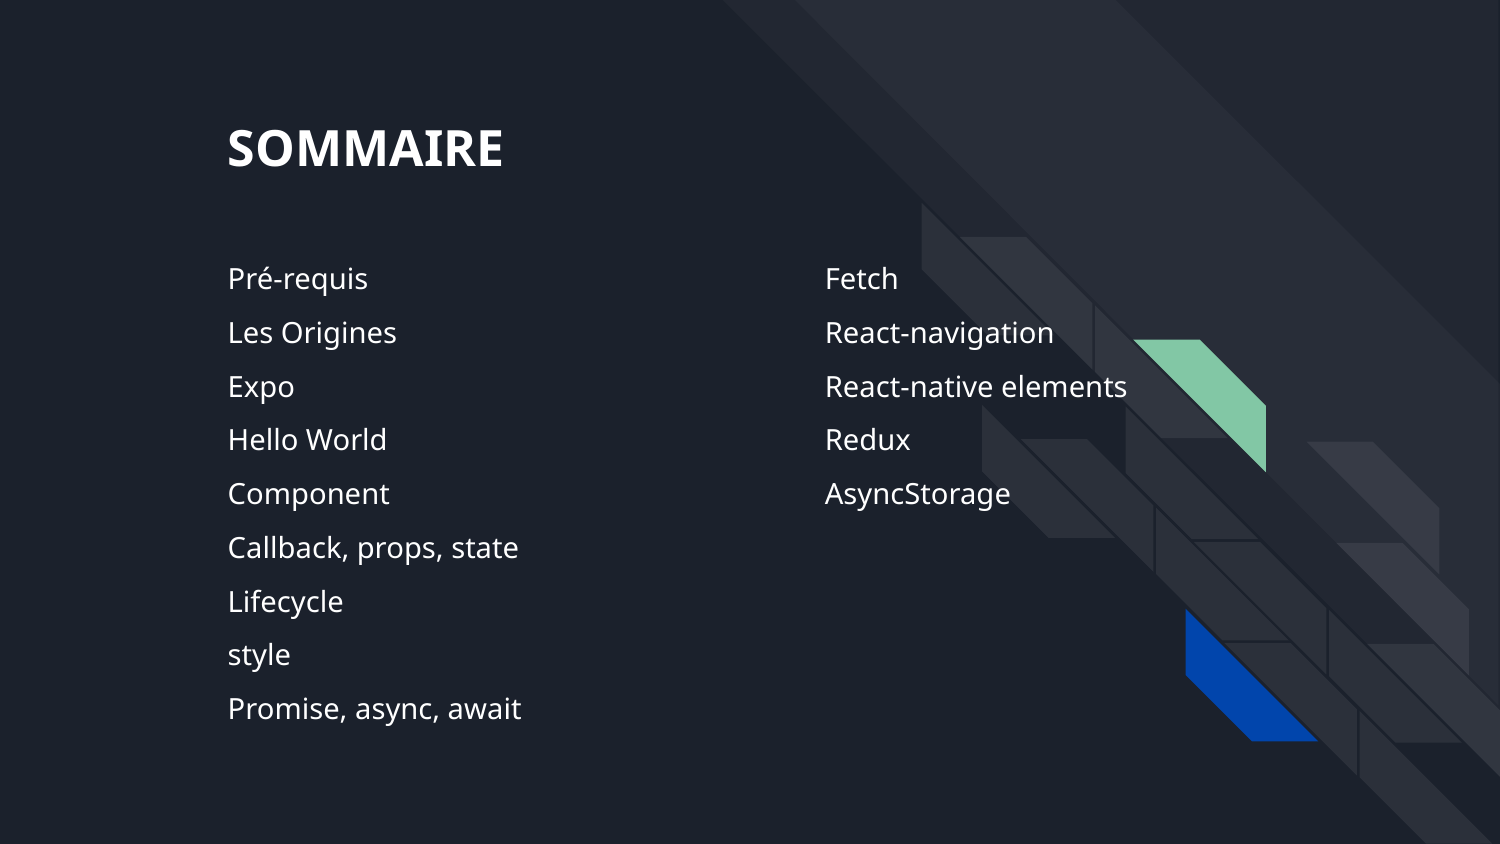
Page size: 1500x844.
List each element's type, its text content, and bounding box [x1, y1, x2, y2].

title SOMMAIRE [212, 101, 1368, 182]
text_box Pré-requis Les Origines Expo Hello World Component Callback, props, state Lifecycle style Promise, async, await [212, 245, 708, 748]
text_box Fetch React-navigation React-native elements Redux AsyncStorage [809, 245, 1305, 748]
